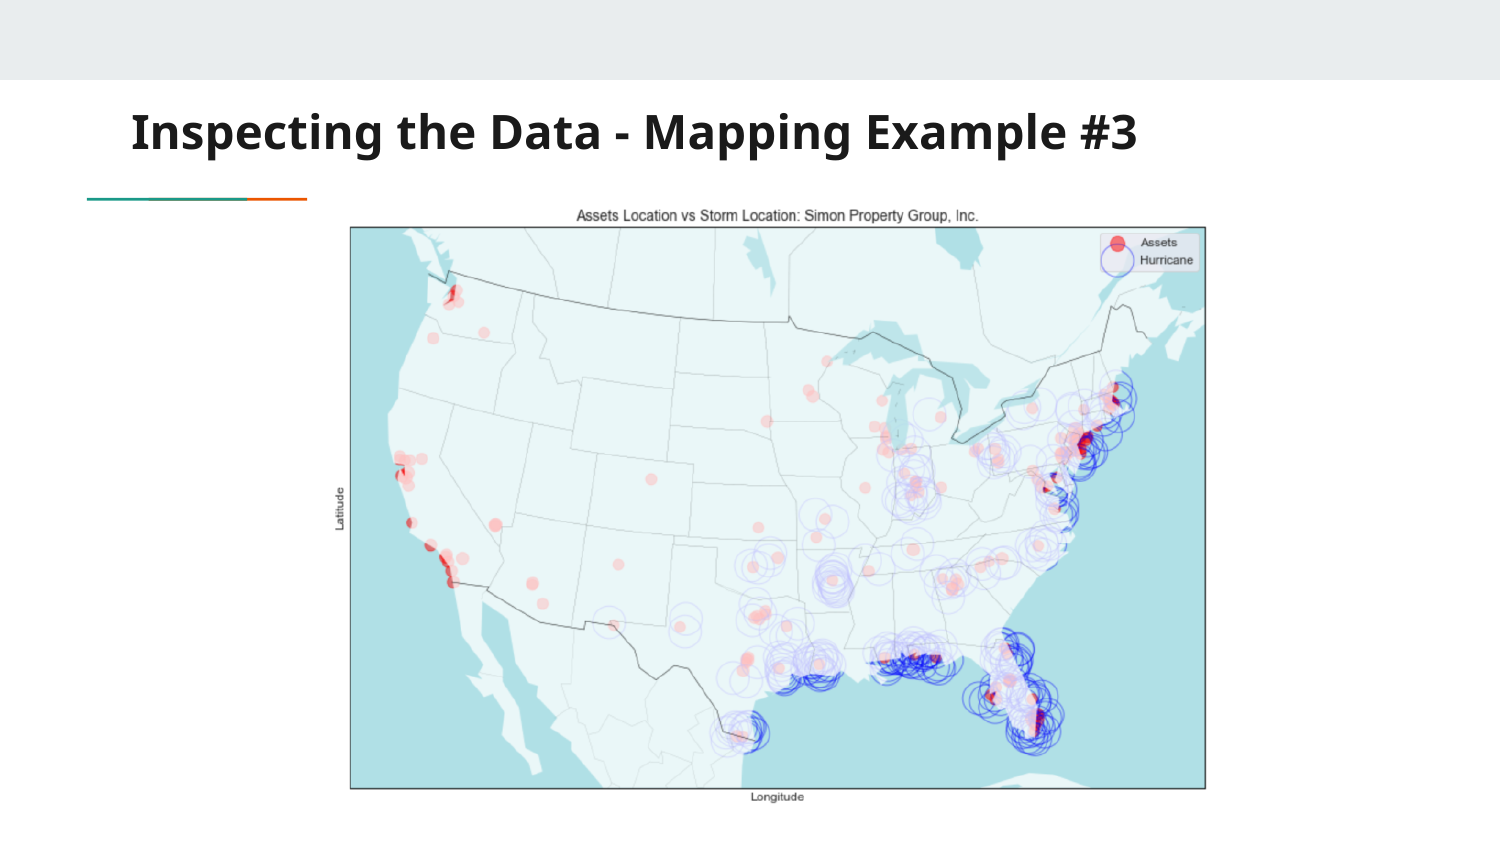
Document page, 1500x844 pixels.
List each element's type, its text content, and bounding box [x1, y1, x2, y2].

picture [317, 200, 1223, 821]
title Inspecting the Data - Mapping Example #3 [116, 86, 1378, 175]
